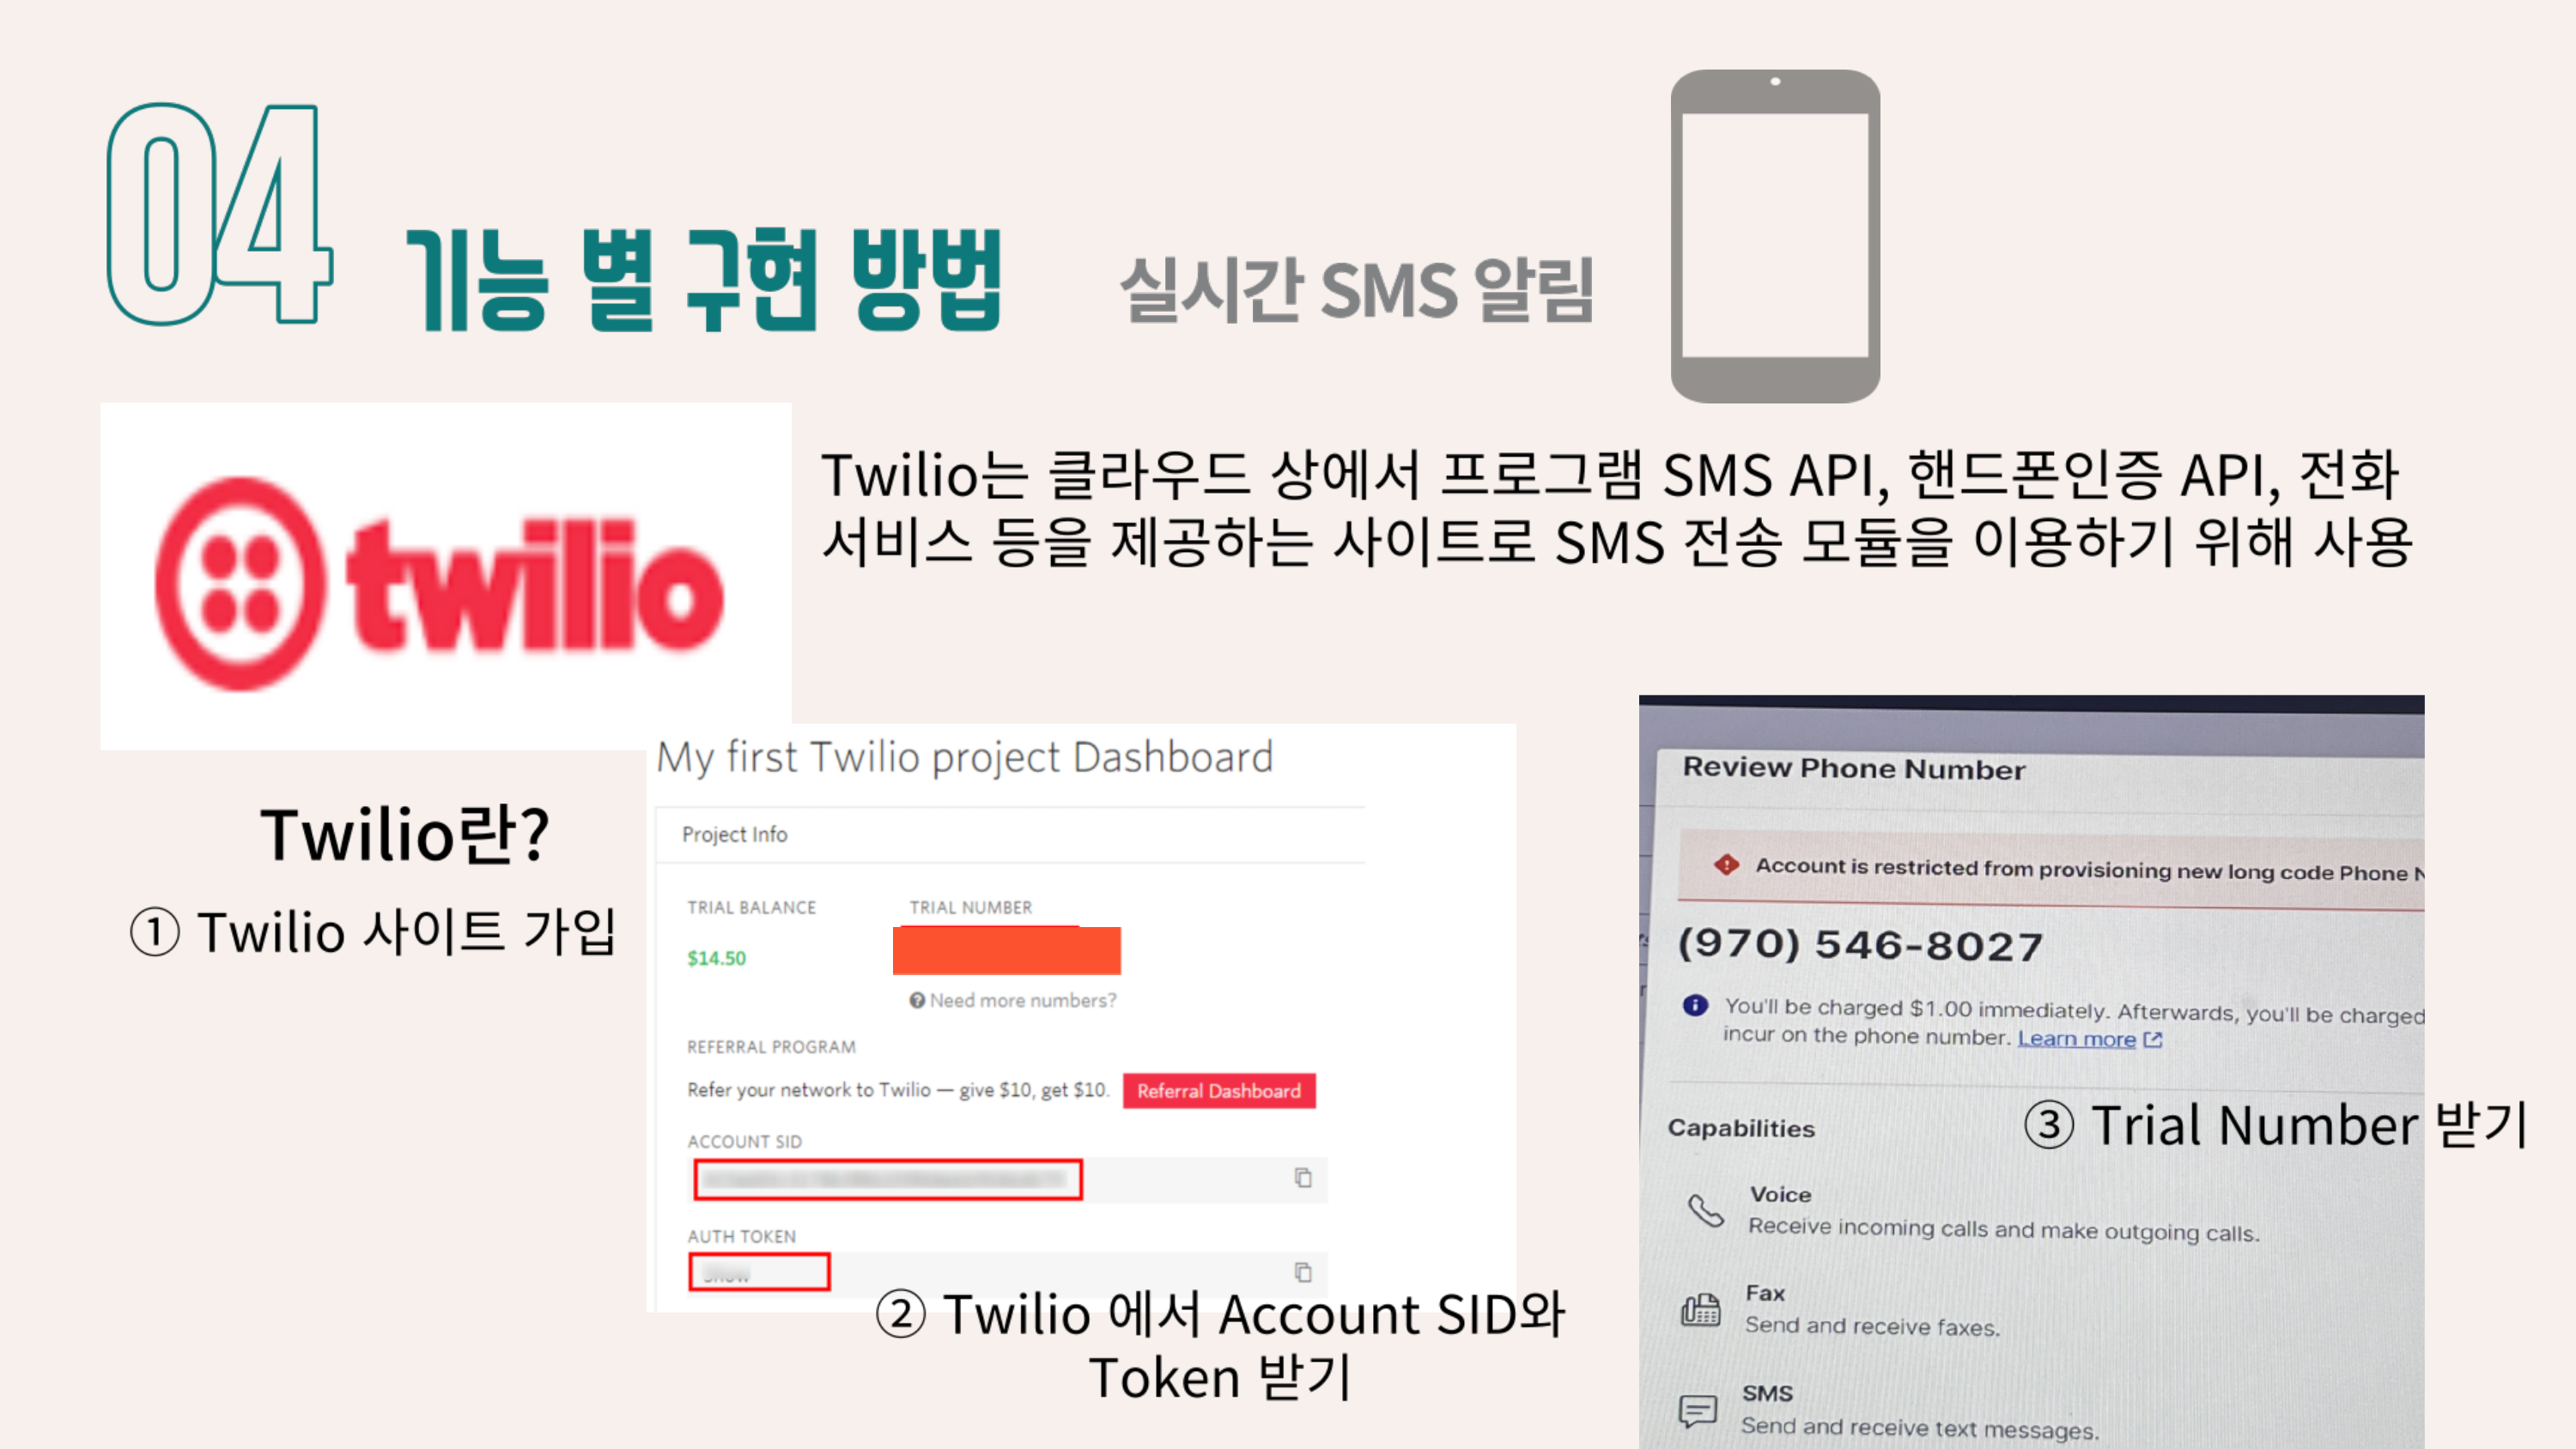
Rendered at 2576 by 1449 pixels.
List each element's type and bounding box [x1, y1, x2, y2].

text_box [647, 724, 1517, 1313]
picture [848, 1264, 1592, 1440]
text_box [100, 403, 792, 750]
picture [0, 0, 1060, 667]
picture [0, 774, 638, 994]
text_box [1671, 69, 1880, 404]
text_box [1640, 693, 2424, 1449]
picture [1107, 228, 1625, 357]
picture [1904, 1075, 2549, 1186]
text_box [893, 927, 1122, 975]
picture [811, 427, 2442, 609]
